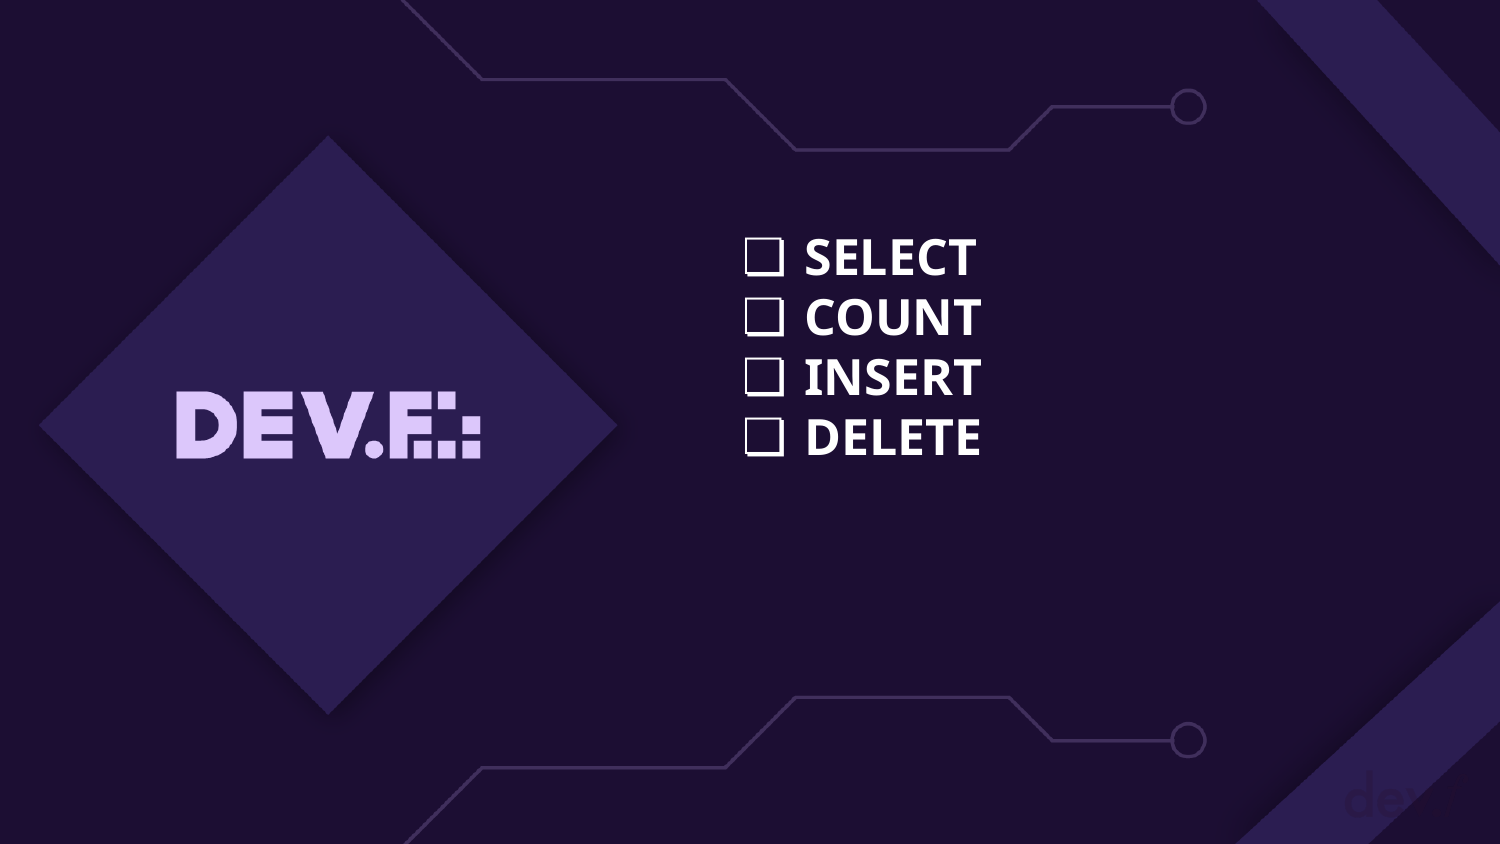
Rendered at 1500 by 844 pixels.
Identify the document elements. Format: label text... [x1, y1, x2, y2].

picture [0, 0, 1500, 844]
title SELECT COUNT INSERT DELETE [714, 210, 1284, 495]
